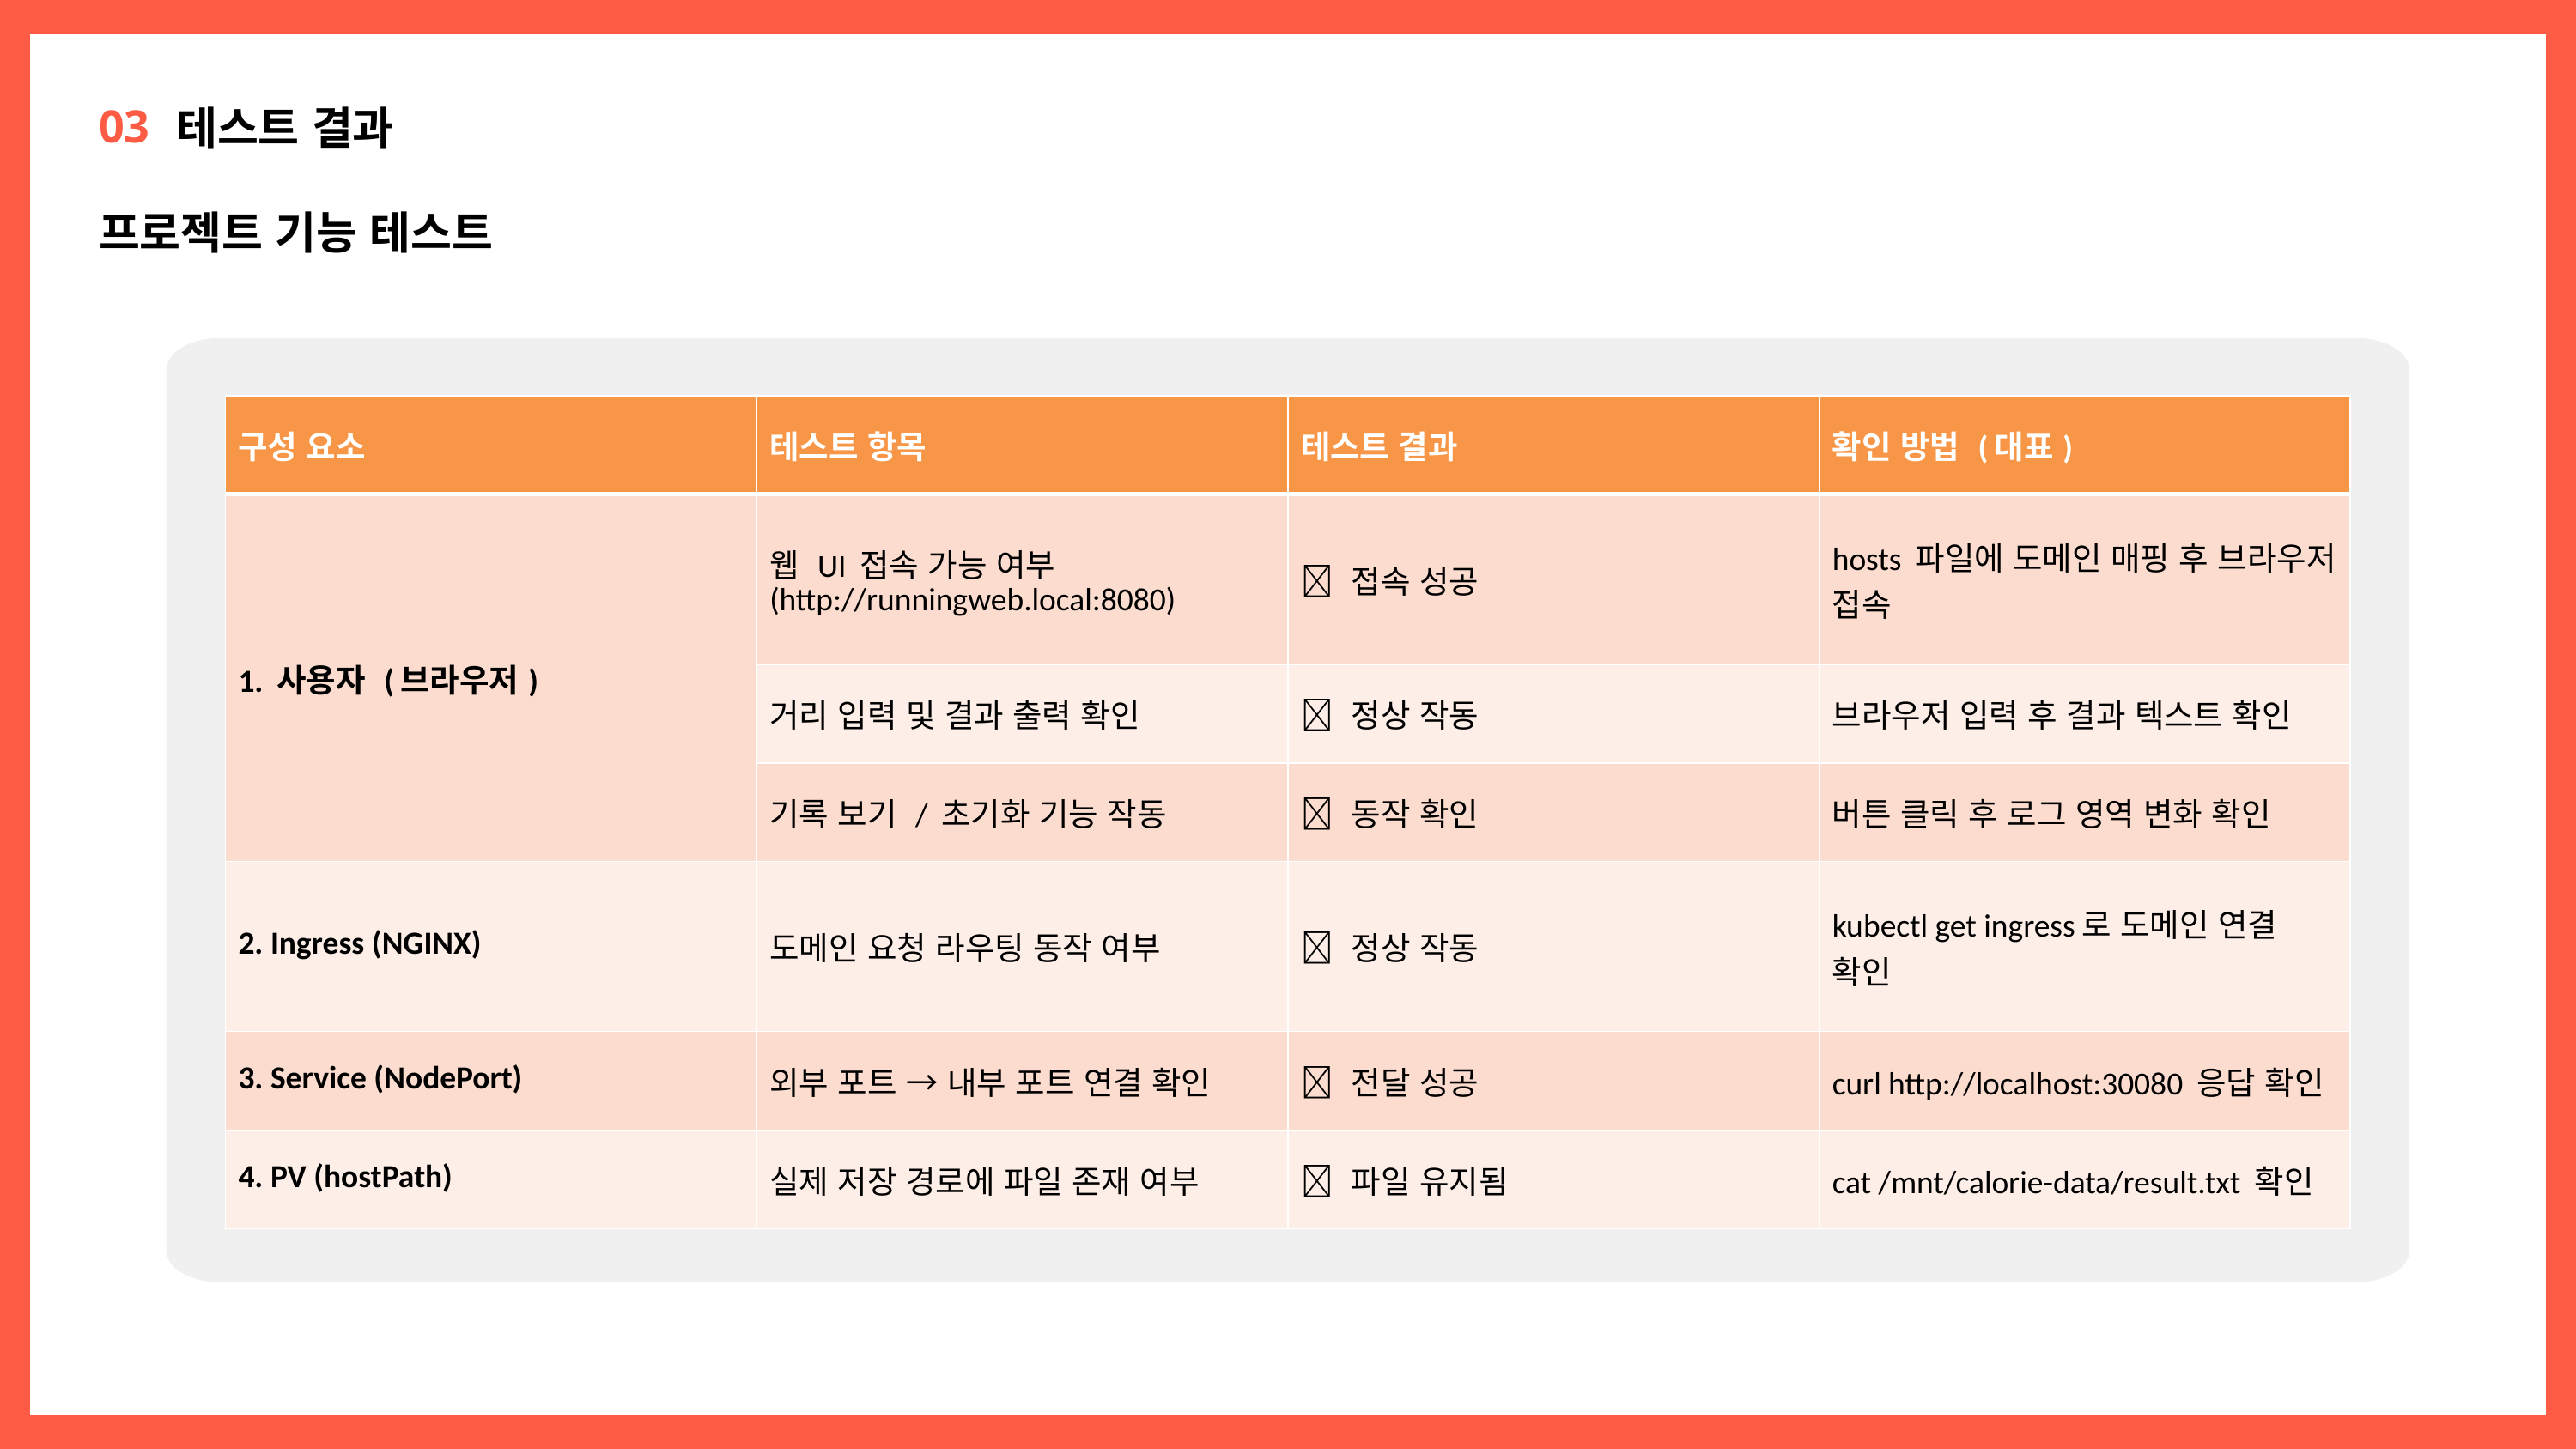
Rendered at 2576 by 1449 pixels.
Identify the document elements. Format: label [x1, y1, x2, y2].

text_box [166, 337, 2410, 1283]
text_box [29, 33, 2547, 1416]
